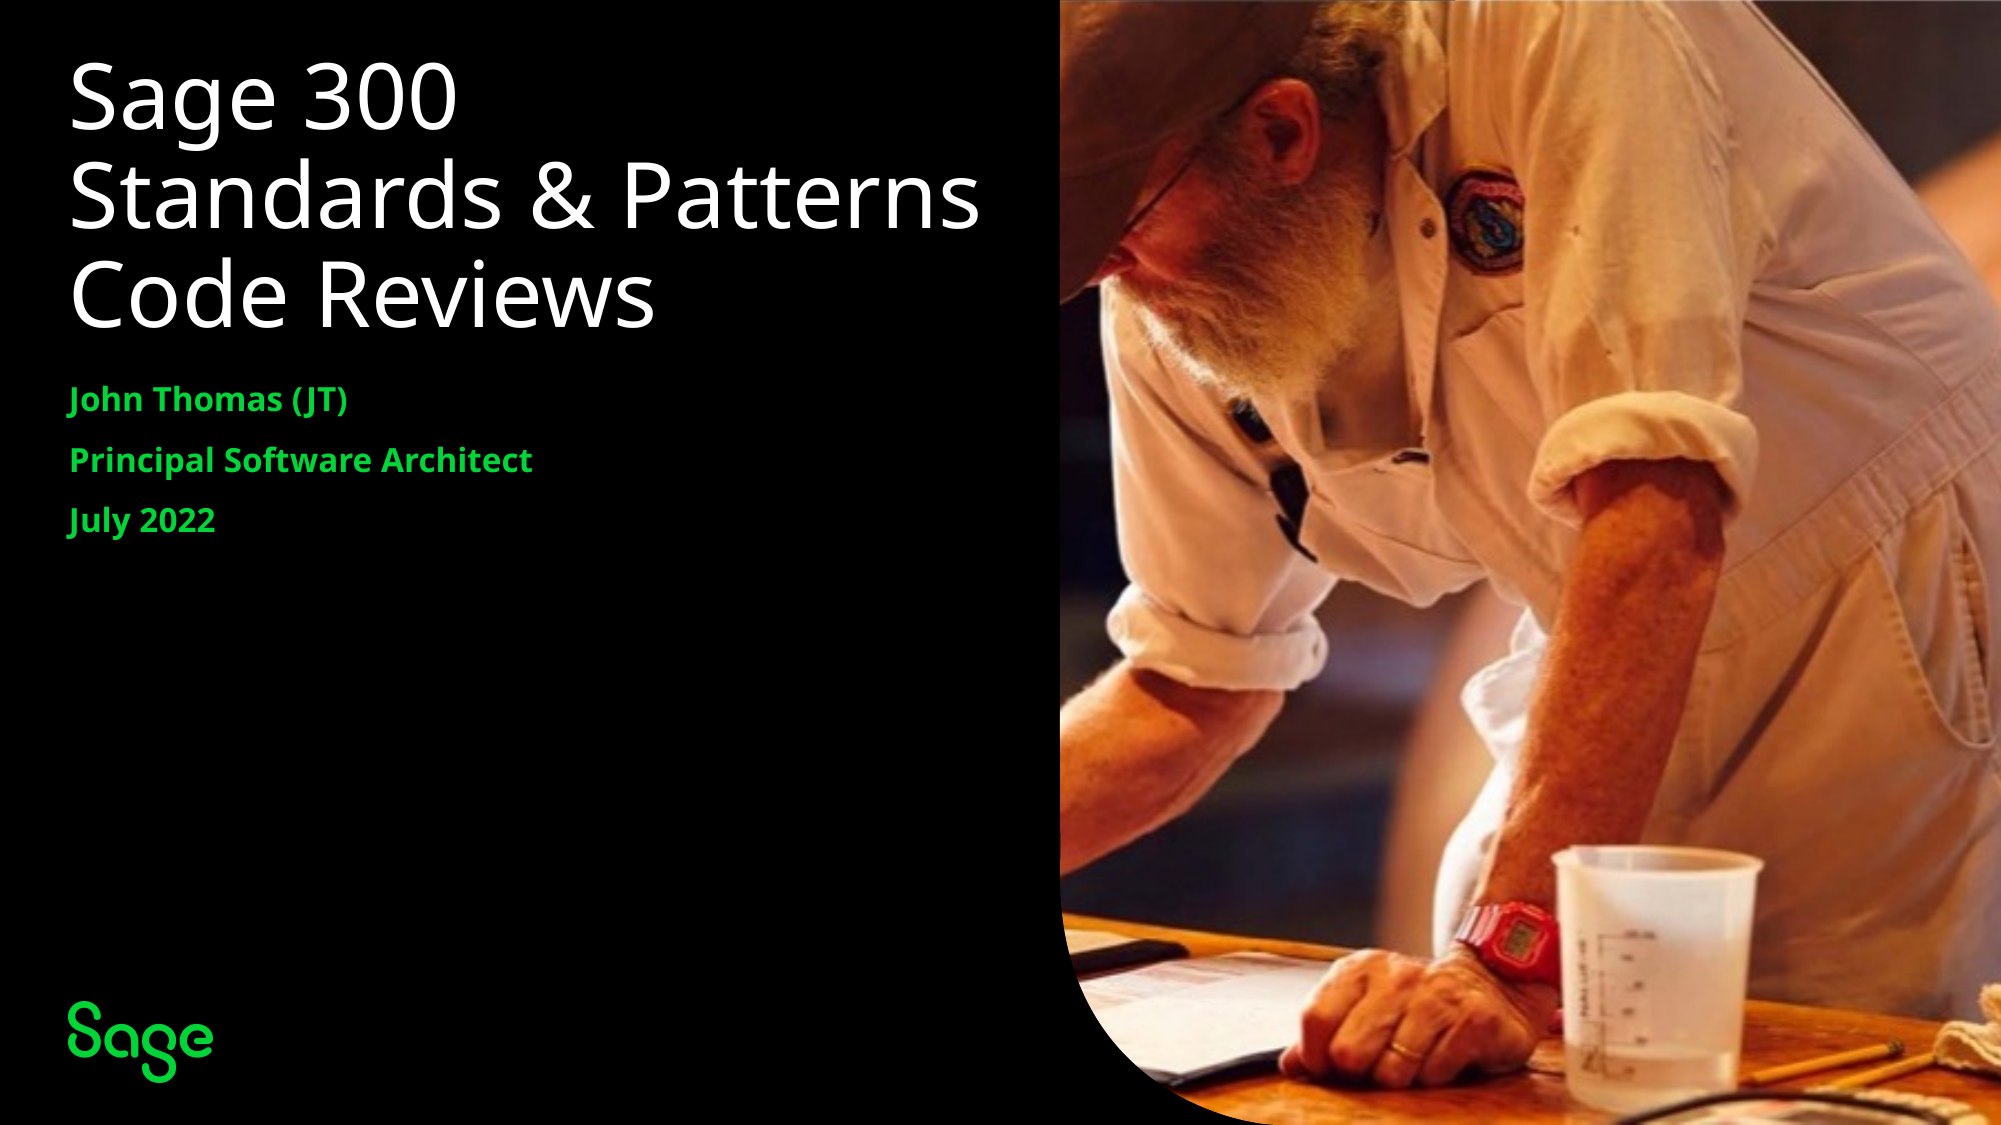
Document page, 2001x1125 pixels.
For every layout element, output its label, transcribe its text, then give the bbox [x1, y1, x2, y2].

picture [68, 1001, 213, 1083]
subtitle John Thomas (JT) Principal Software Architect July 2022 [68, 370, 696, 575]
title Sage 300 Standards & Patterns Code Reviews [68, 50, 1059, 341]
picture [1059, 0, 2001, 1125]
